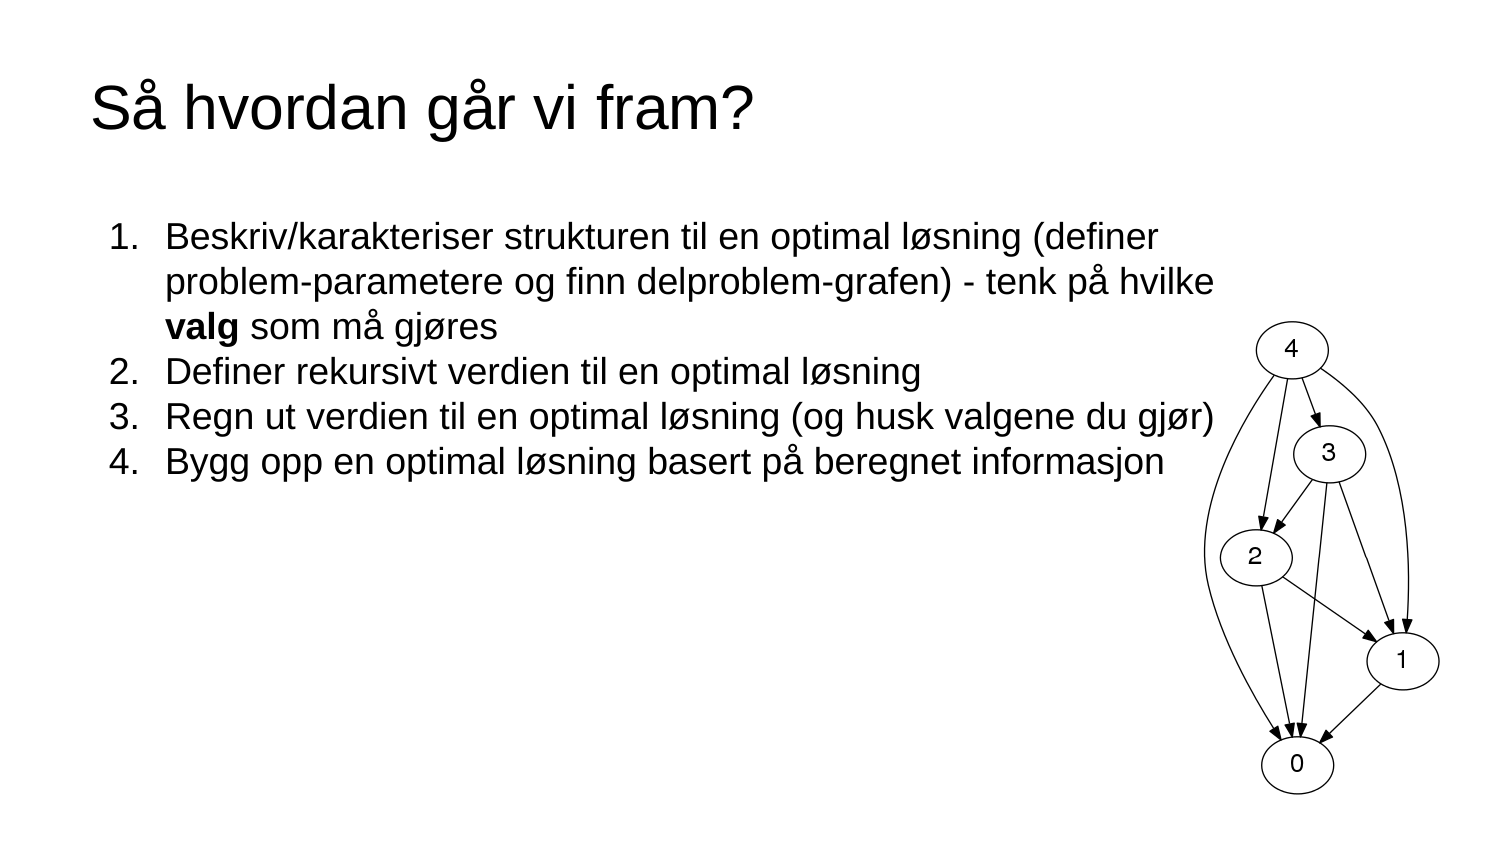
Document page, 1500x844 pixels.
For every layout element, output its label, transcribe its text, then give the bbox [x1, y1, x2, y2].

picture [1198, 317, 1443, 798]
title Så hvordan går vi fram? [75, 33, 1425, 175]
text_box Beskriv/karakteriser strukturen til en optimal løsning (definer problem-parametere og finn delproblem-grafen) - tenk på hvilke valg som må gjøres Definer rekursivt verdien til en optimal løsning Regn ut verdien til en optimal løsning (og husk valgene du gjør) Bygg opp en optimal løsning basert på beregnet informasjon [75, 196, 1255, 564]
